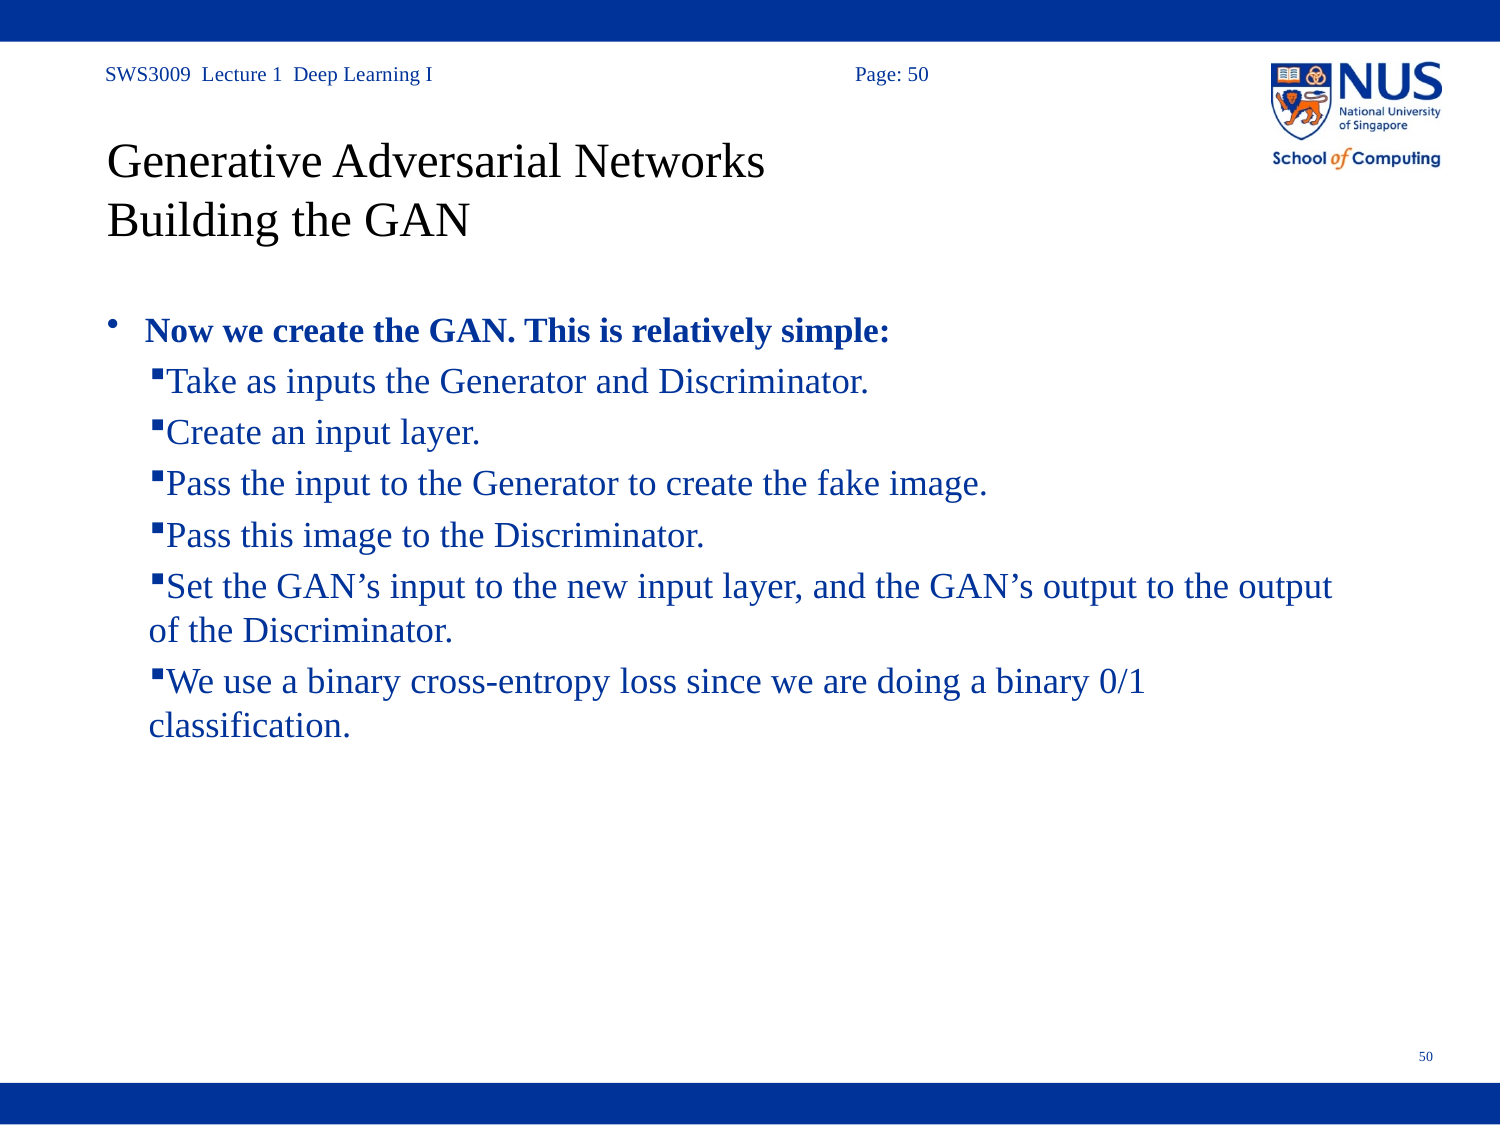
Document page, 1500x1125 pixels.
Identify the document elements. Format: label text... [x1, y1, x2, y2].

list Now we create the GAN. This is relatively simple: Take as inputs the Generator and Discriminator. Create an input layer. Pass the input to the Generator to create the fake image. Pass this image to the Discriminator. Set the GAN’s input to the new input layer, and the GAN’s output to the output of the Discriminator. We use a binary cross-entropy loss since we are doing a binary 0/1 classification. [90, 298, 1366, 1022]
title Generative Adversarial Networks Building the GAN [90, 93, 1160, 282]
slide_number 50 [1136, 1038, 1450, 1115]
picture [1271, 61, 1442, 171]
